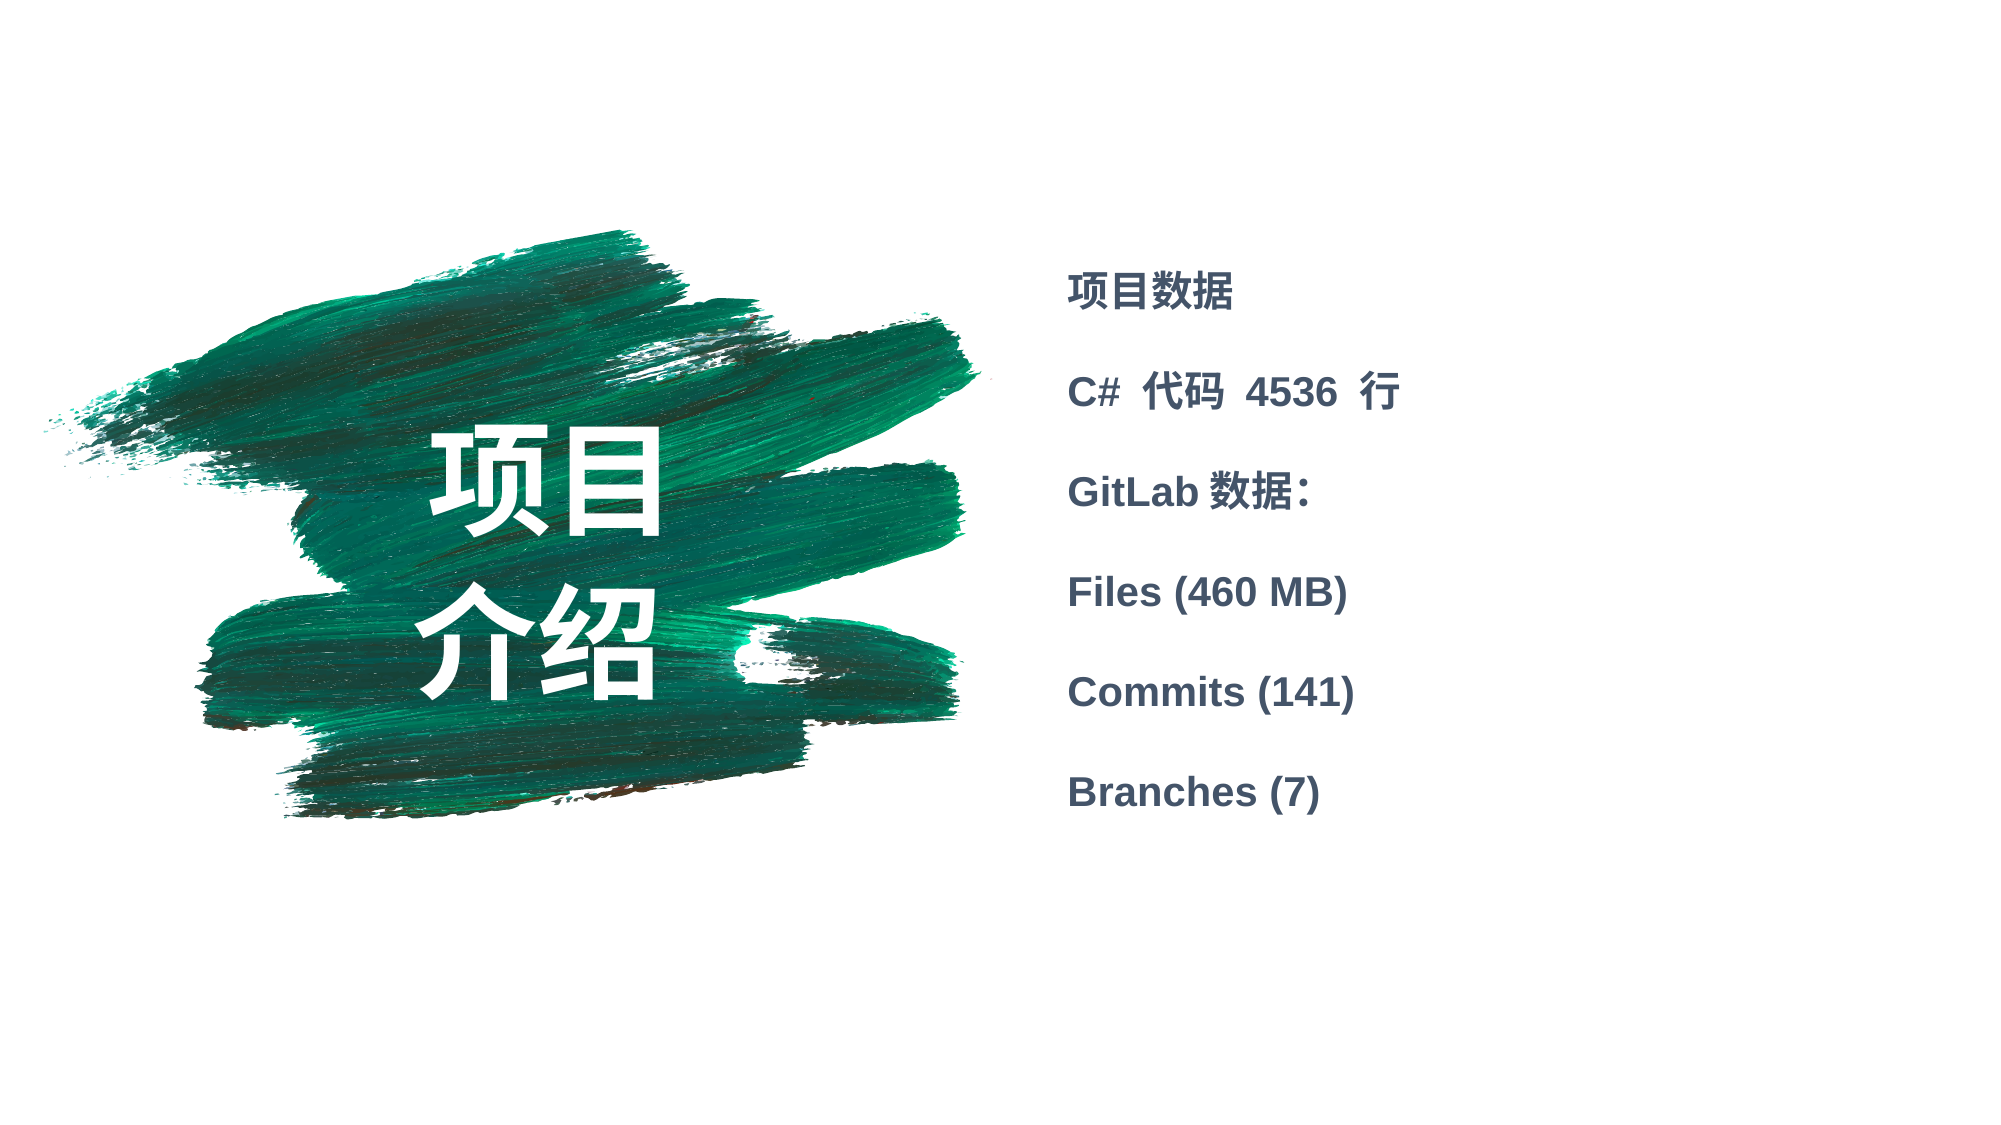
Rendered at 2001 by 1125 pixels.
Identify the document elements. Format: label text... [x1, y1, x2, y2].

text_box 项目数据 C# 代码 4536 行 GitLab数据： Files (460 MB) Commits (141) Branches (7) [1052, 257, 1902, 882]
picture [69, 248, 1015, 811]
